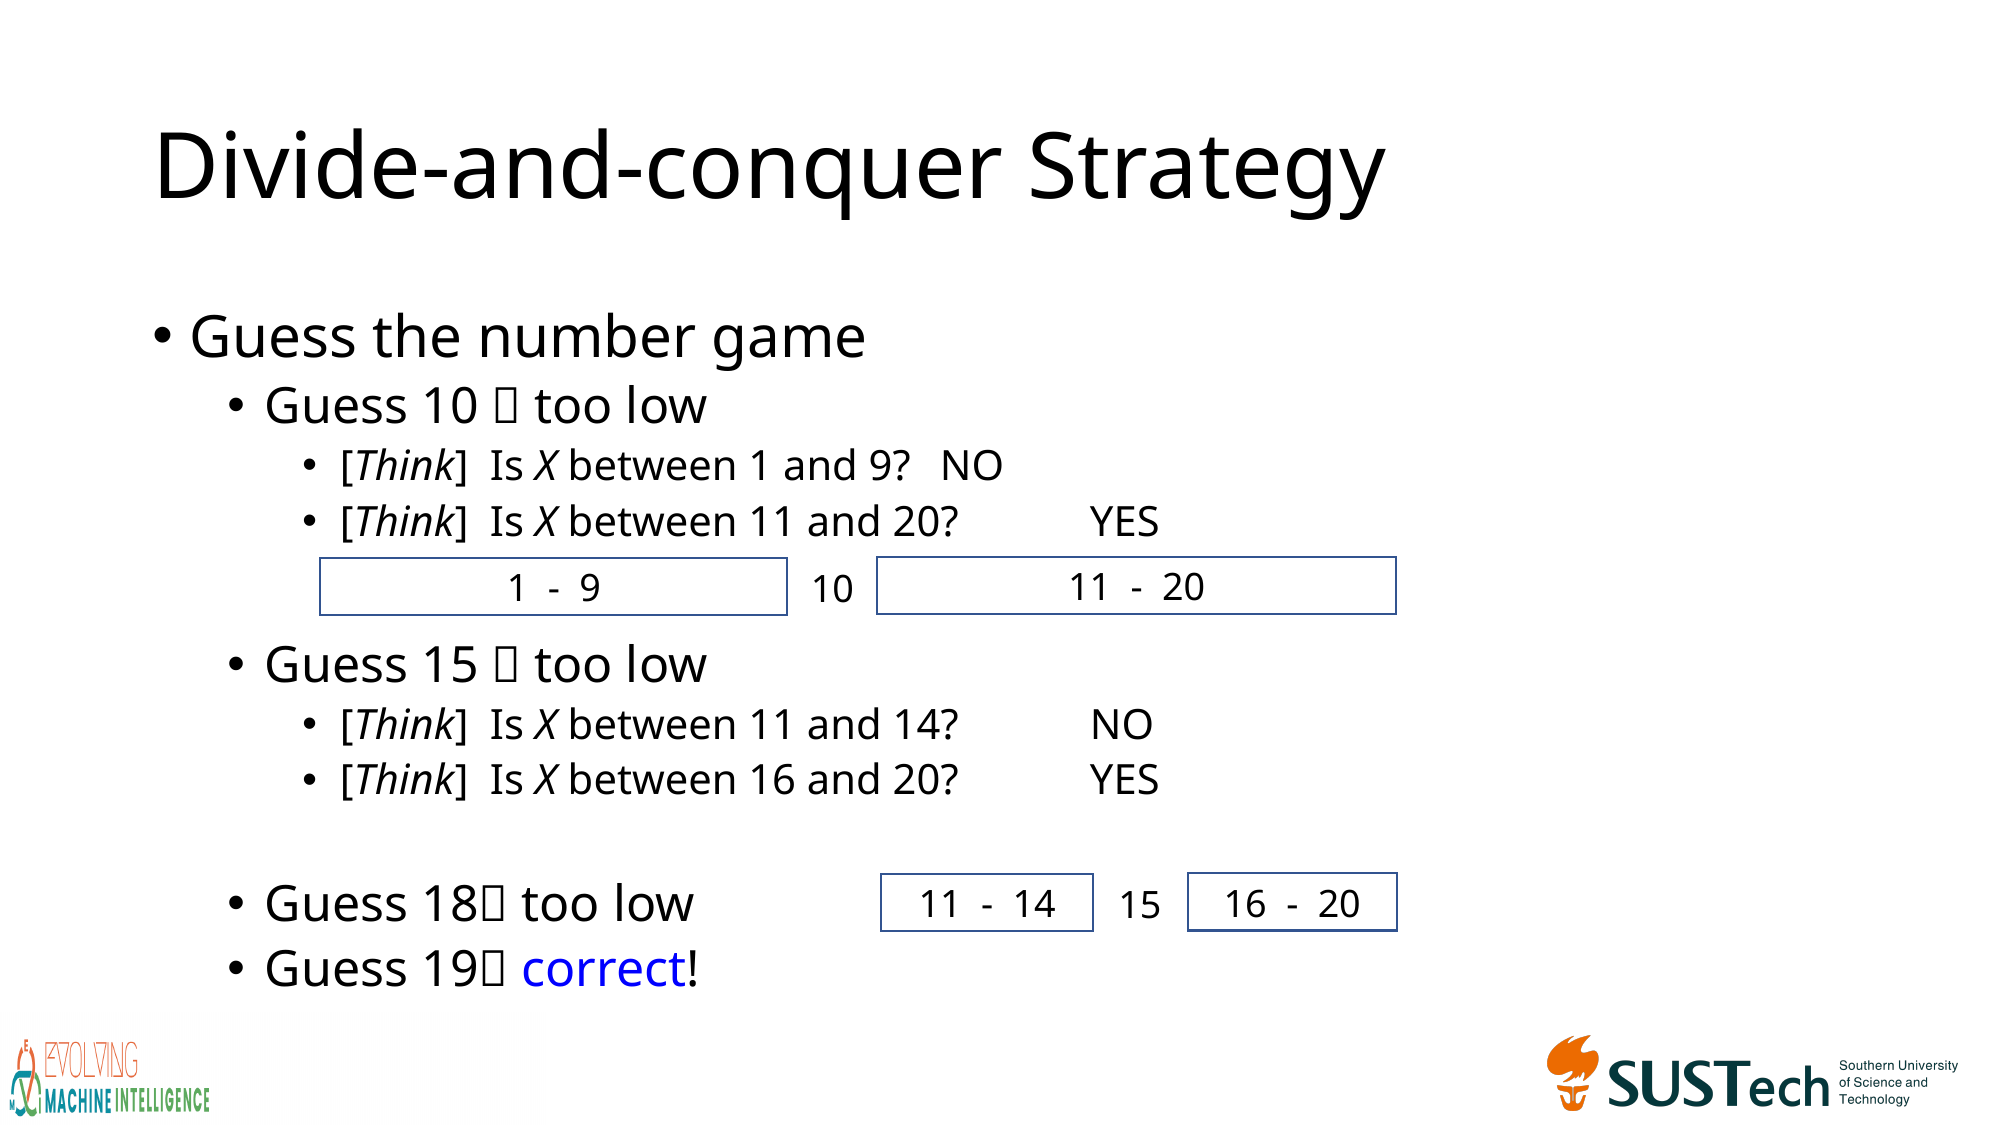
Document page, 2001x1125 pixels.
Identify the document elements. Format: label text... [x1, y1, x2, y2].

title Divide-and-conquer Strategy [137, 59, 1863, 278]
text_box 15 [1103, 873, 1177, 934]
text_box 1 - 9 [319, 557, 788, 616]
picture [0, 1012, 547, 1125]
text_box 11 - 20 [876, 556, 1397, 615]
text_box 10 [796, 557, 869, 617]
list Guess the number game Guess 10  too low [Think] Is X between 1 and 9? NO [Think] Is X between 11 and 20? YES Guess 15  too low [Think] Is X between 11 and 14? NO [Think] Is X between 16 and 20? YES Guess 18 too low Guess 19 correct! [137, 299, 1521, 1014]
text_box 16 - 20 [1187, 872, 1398, 932]
text_box 11 - 14 [880, 873, 1094, 932]
picture [1547, 1035, 1958, 1111]
